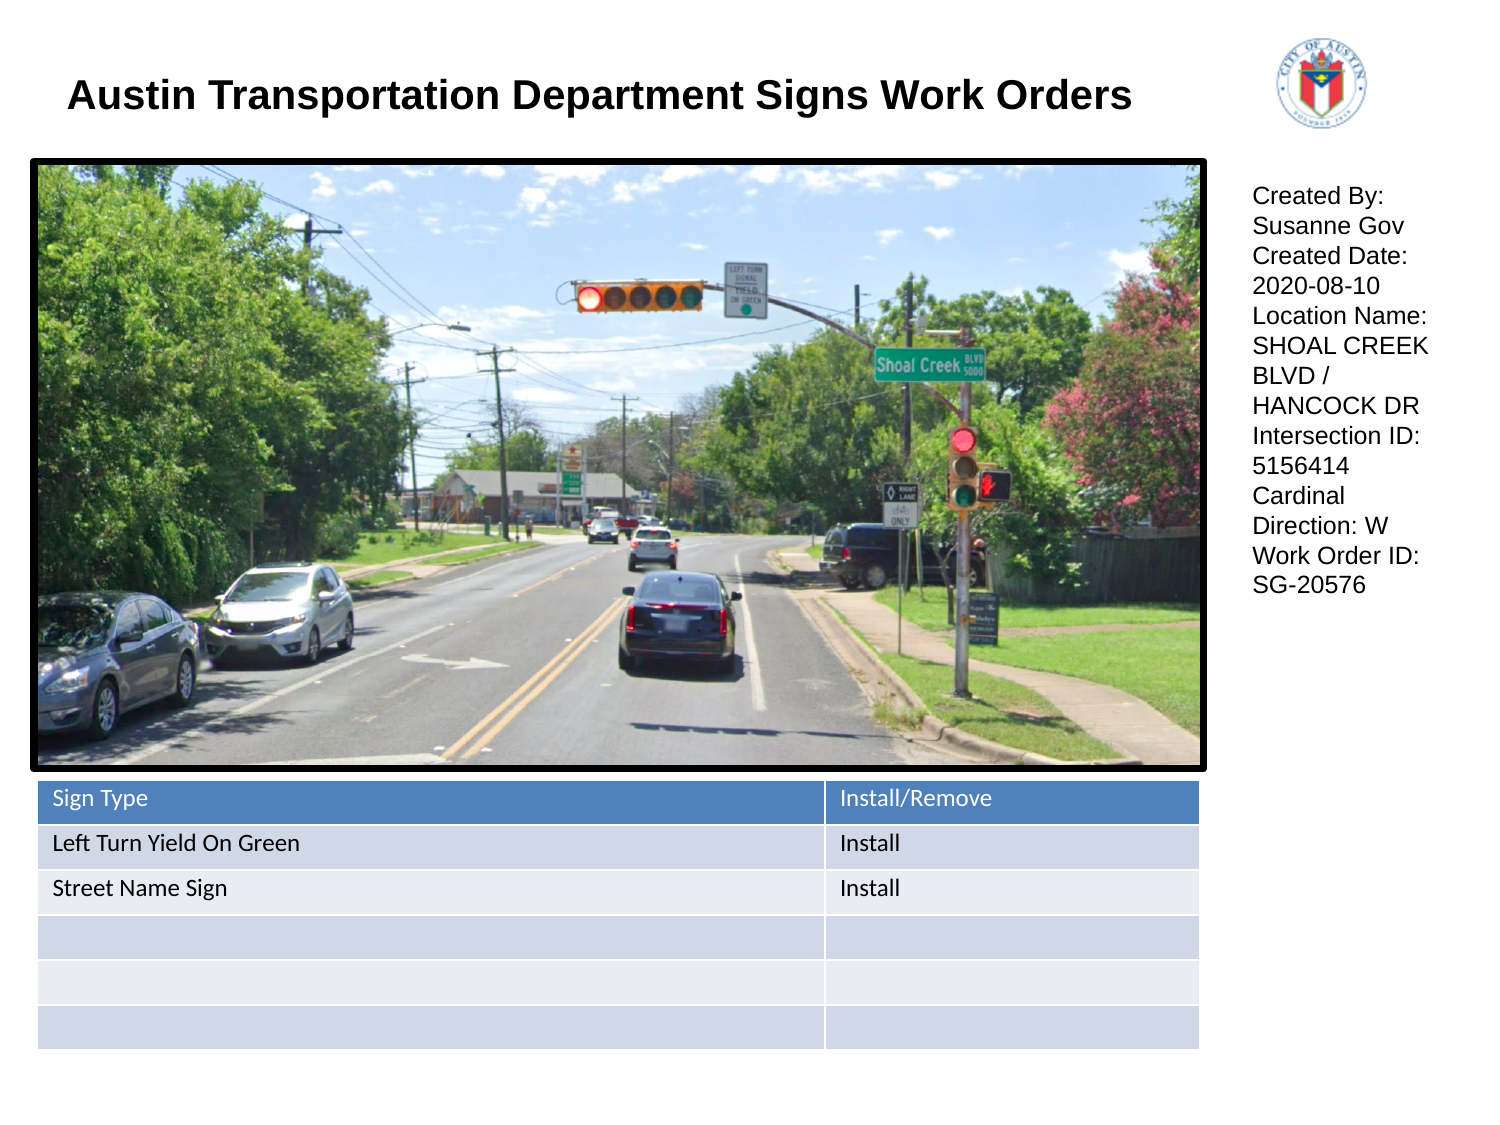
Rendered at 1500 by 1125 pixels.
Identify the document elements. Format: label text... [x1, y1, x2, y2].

picture [1274, 37, 1369, 132]
text_box Created By: Susanne Gov Created Date: 2020-08-10 Location Name: SHOAL CREEK BLVD / HANCOCK DR Intersection ID: 5156414 Cardinal Direction: W Work Order ID: SG-20576 [1237, 172, 1463, 607]
table_cell Install [826, 826, 1199, 869]
table_header Sign Type [38, 781, 824, 824]
table_cell Left Turn Yield On Green [38, 826, 824, 869]
table_cell [826, 961, 1199, 1004]
table_cell [38, 1006, 824, 1049]
text_box Austin Transportation Department Signs Work Orders [51, 60, 1149, 125]
table_cell Street Name Sign [38, 871, 824, 914]
table_cell [826, 916, 1199, 959]
table_header Install/Remove [826, 781, 1199, 824]
table_cell [38, 961, 824, 1004]
picture [37, 164, 1201, 766]
table_cell [826, 1006, 1199, 1049]
table_cell [38, 916, 824, 959]
table_cell Install [826, 871, 1199, 914]
